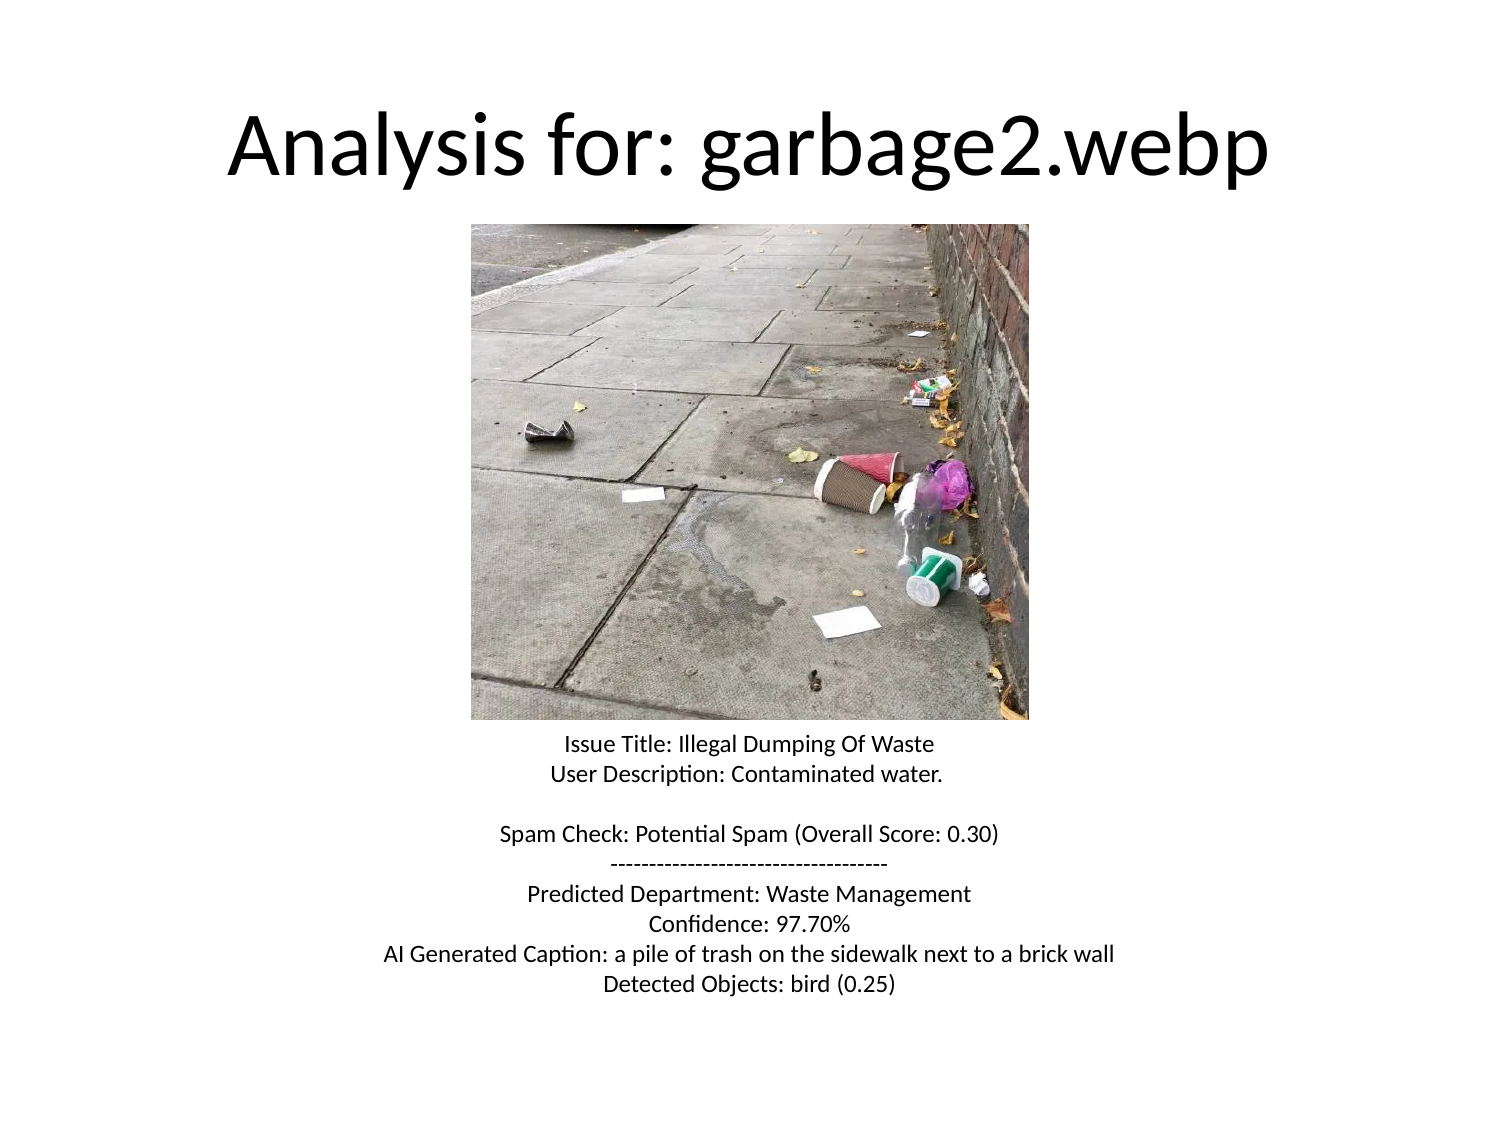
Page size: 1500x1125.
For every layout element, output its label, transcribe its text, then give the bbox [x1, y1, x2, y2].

title Analysis for: garbage2.webp [75, 45, 1425, 233]
text_box Issue Title: Illegal Dumping Of Waste User Description: Contaminated water. Spam Check: Potential Spam (Overall Score: 0.30) ------------------------------------ Predicted Department: Waste Management Confidence: 97.70% AI Generated Caption: a pile of trash on the sidewalk next to a brick wall Detected Objects: bird (0.25) [149, 674, 1350, 1050]
picture [471, 224, 1029, 720]
